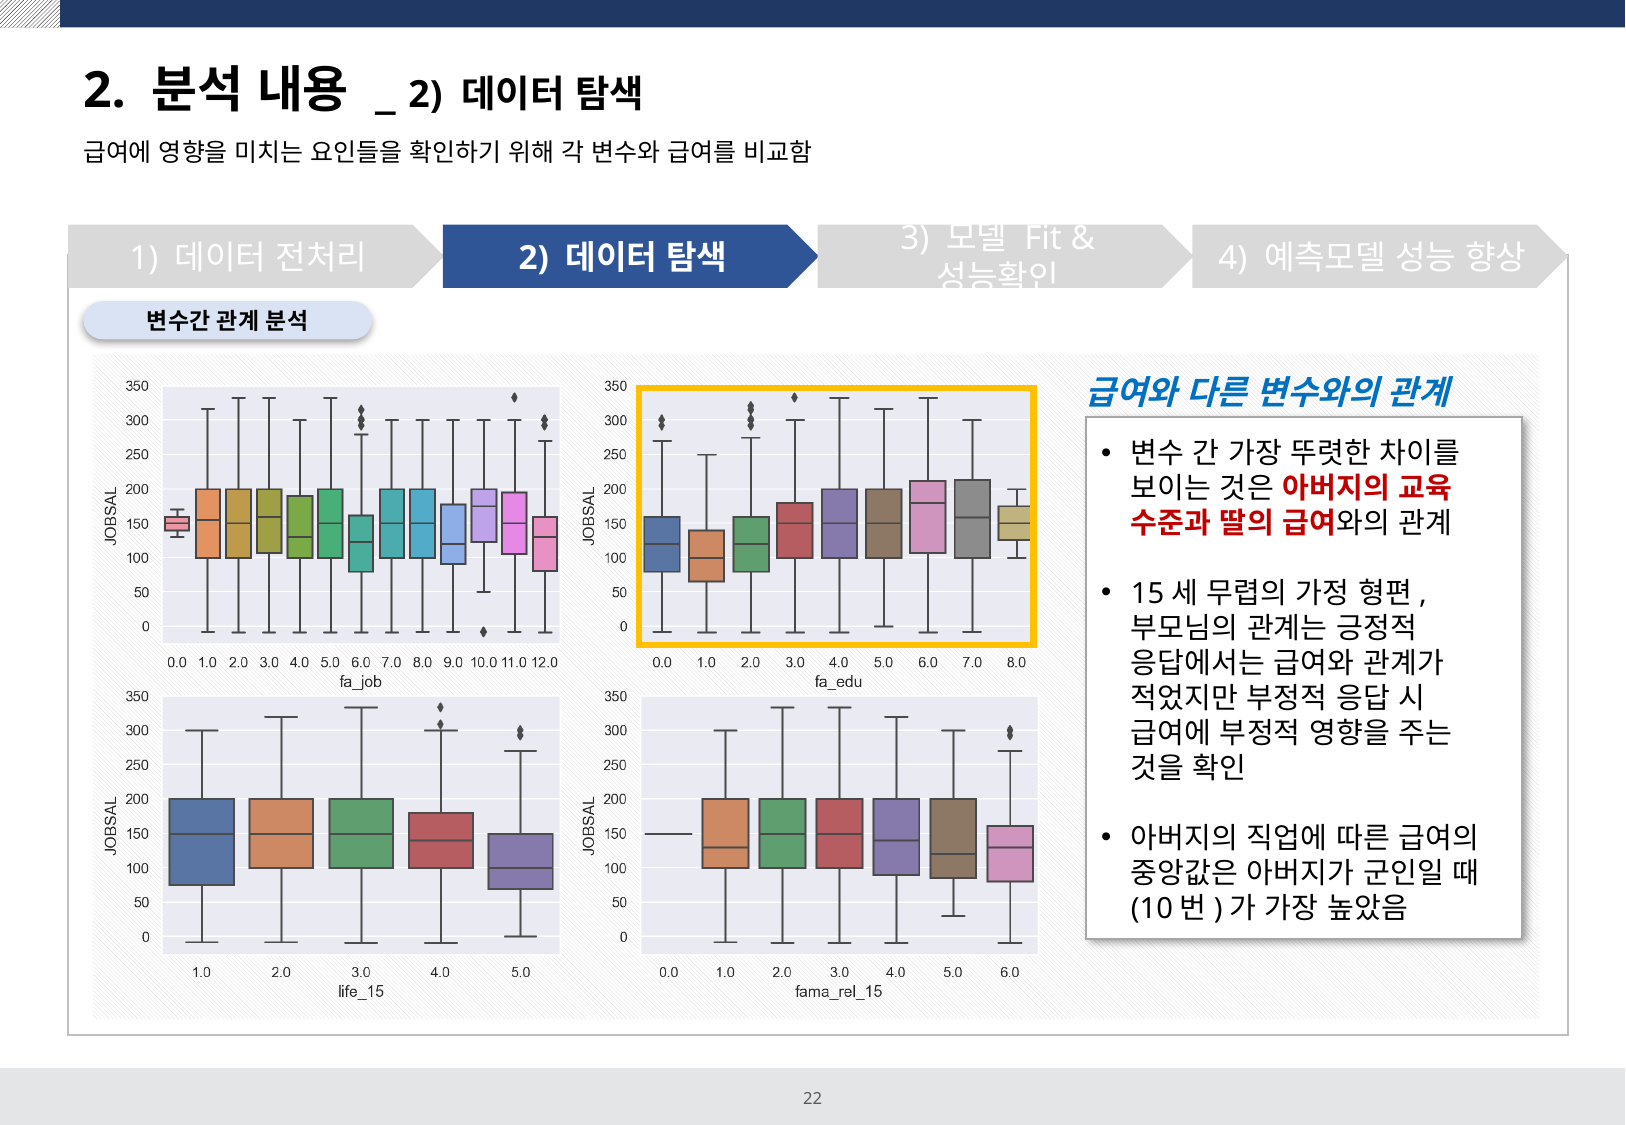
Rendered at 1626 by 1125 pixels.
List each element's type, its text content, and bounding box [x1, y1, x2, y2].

text_box [67, 254, 1569, 1036]
text_box 변수간 관계 분석 [82, 300, 374, 341]
list 급여에 영향을 미치는 요인들을 확인하기 위해 각 변수와 급여를 비교함 [68, 137, 1569, 224]
title 2. 분석 내용 _ 2) 데이터 탐색 [68, 44, 1569, 137]
picture [95, 371, 1047, 1010]
text_box 급여와 다른 변수와의 관계 [1071, 363, 1464, 419]
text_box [68, 224, 1569, 288]
text_box 변수 간 가장 뚜렷한 차이를 보이는 것은 아버지의 교육 수준과 딸의 급여와의 관계 15세 무렵의 가정 형편, 부모님의 관계는 긍정적 응답에서는 급여와 관계가 적었지만 부정적 응답 시 급여에 부정적 영향을 주는 것을 확인 아버지의 직업에 따른 급여의 중앙값은 아버지가 군인일 때 (10번)가 가장 높았음 [1085, 416, 1523, 940]
